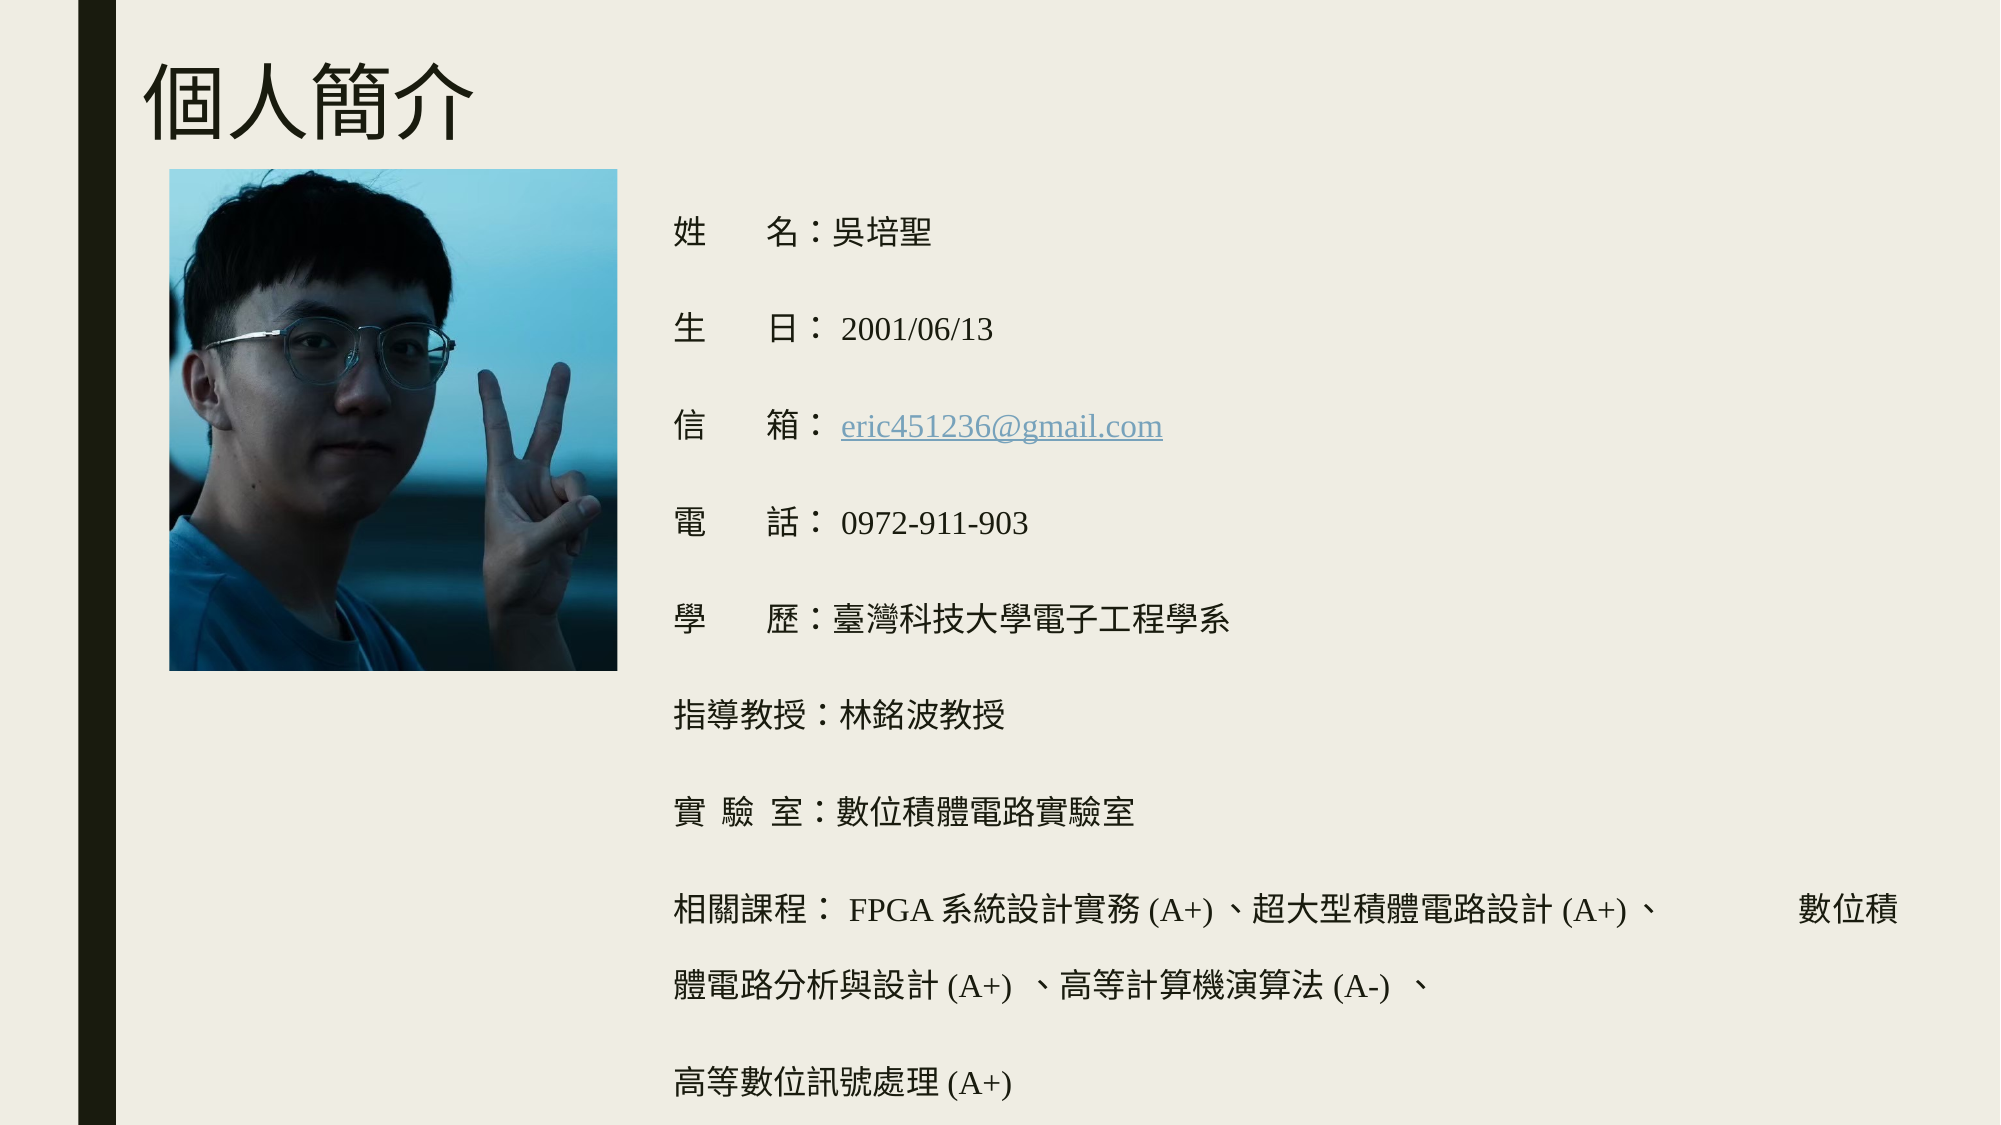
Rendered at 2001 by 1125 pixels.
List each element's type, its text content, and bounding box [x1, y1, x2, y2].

picture [169, 169, 618, 671]
title 個人簡介 [127, 40, 1539, 170]
list 姓 名：吳培聖 生 日：2001/06/13 信 箱：eric451236@gmail.com 電 話：0972-911-903 學 歷：臺灣科技大學電子工程學系 指導教授：林銘波教授 實 驗 室：數位積體電路實驗室 相關課程：FPGA系統設計實務(A+)、超大型積體電路設計(A+)、 數位積體電路分析與設計(A+) 、高等計算機演算法(A-) 、 高等數位訊號處理(A+) [658, 169, 1914, 1125]
